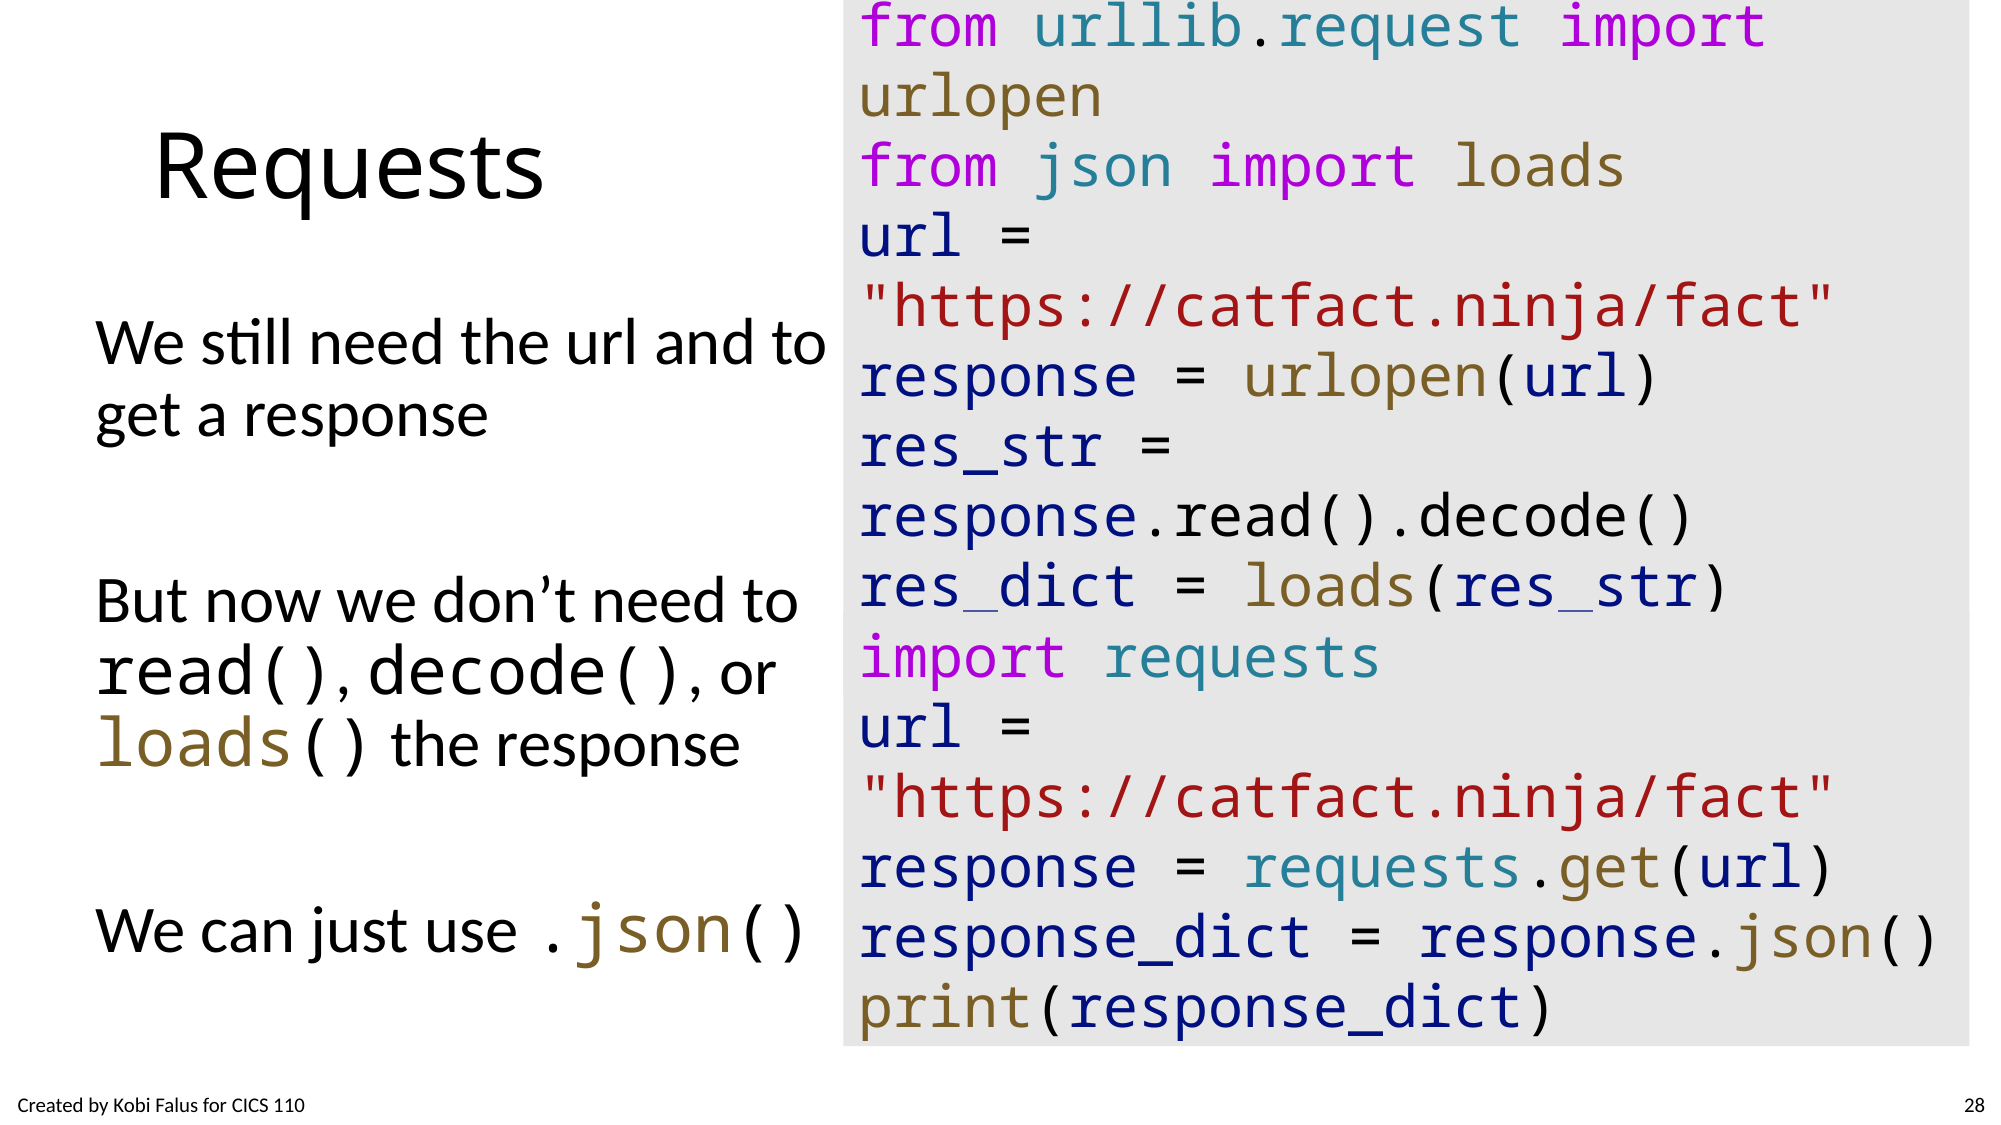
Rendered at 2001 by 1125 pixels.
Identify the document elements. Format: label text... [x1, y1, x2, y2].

list We still need the url and to get a response But now we don’t need to read(), decode(), or loads() the response We can just use .json() [80, 299, 844, 1066]
title Requests [137, 59, 843, 278]
text_box import requests url = "https://catfact.ninja/fact" response = requests.get(url) response_dict = response.json() print(response_dict) [843, 611, 1970, 1047]
text_box from urllib.request import urlopen from json import loads url = "https://catfact.ninja/fact" response = urlopen(url) res_str = response.read().decode() res_dict = loads(res_str) print(res_dict) [843, 0, 1970, 611]
